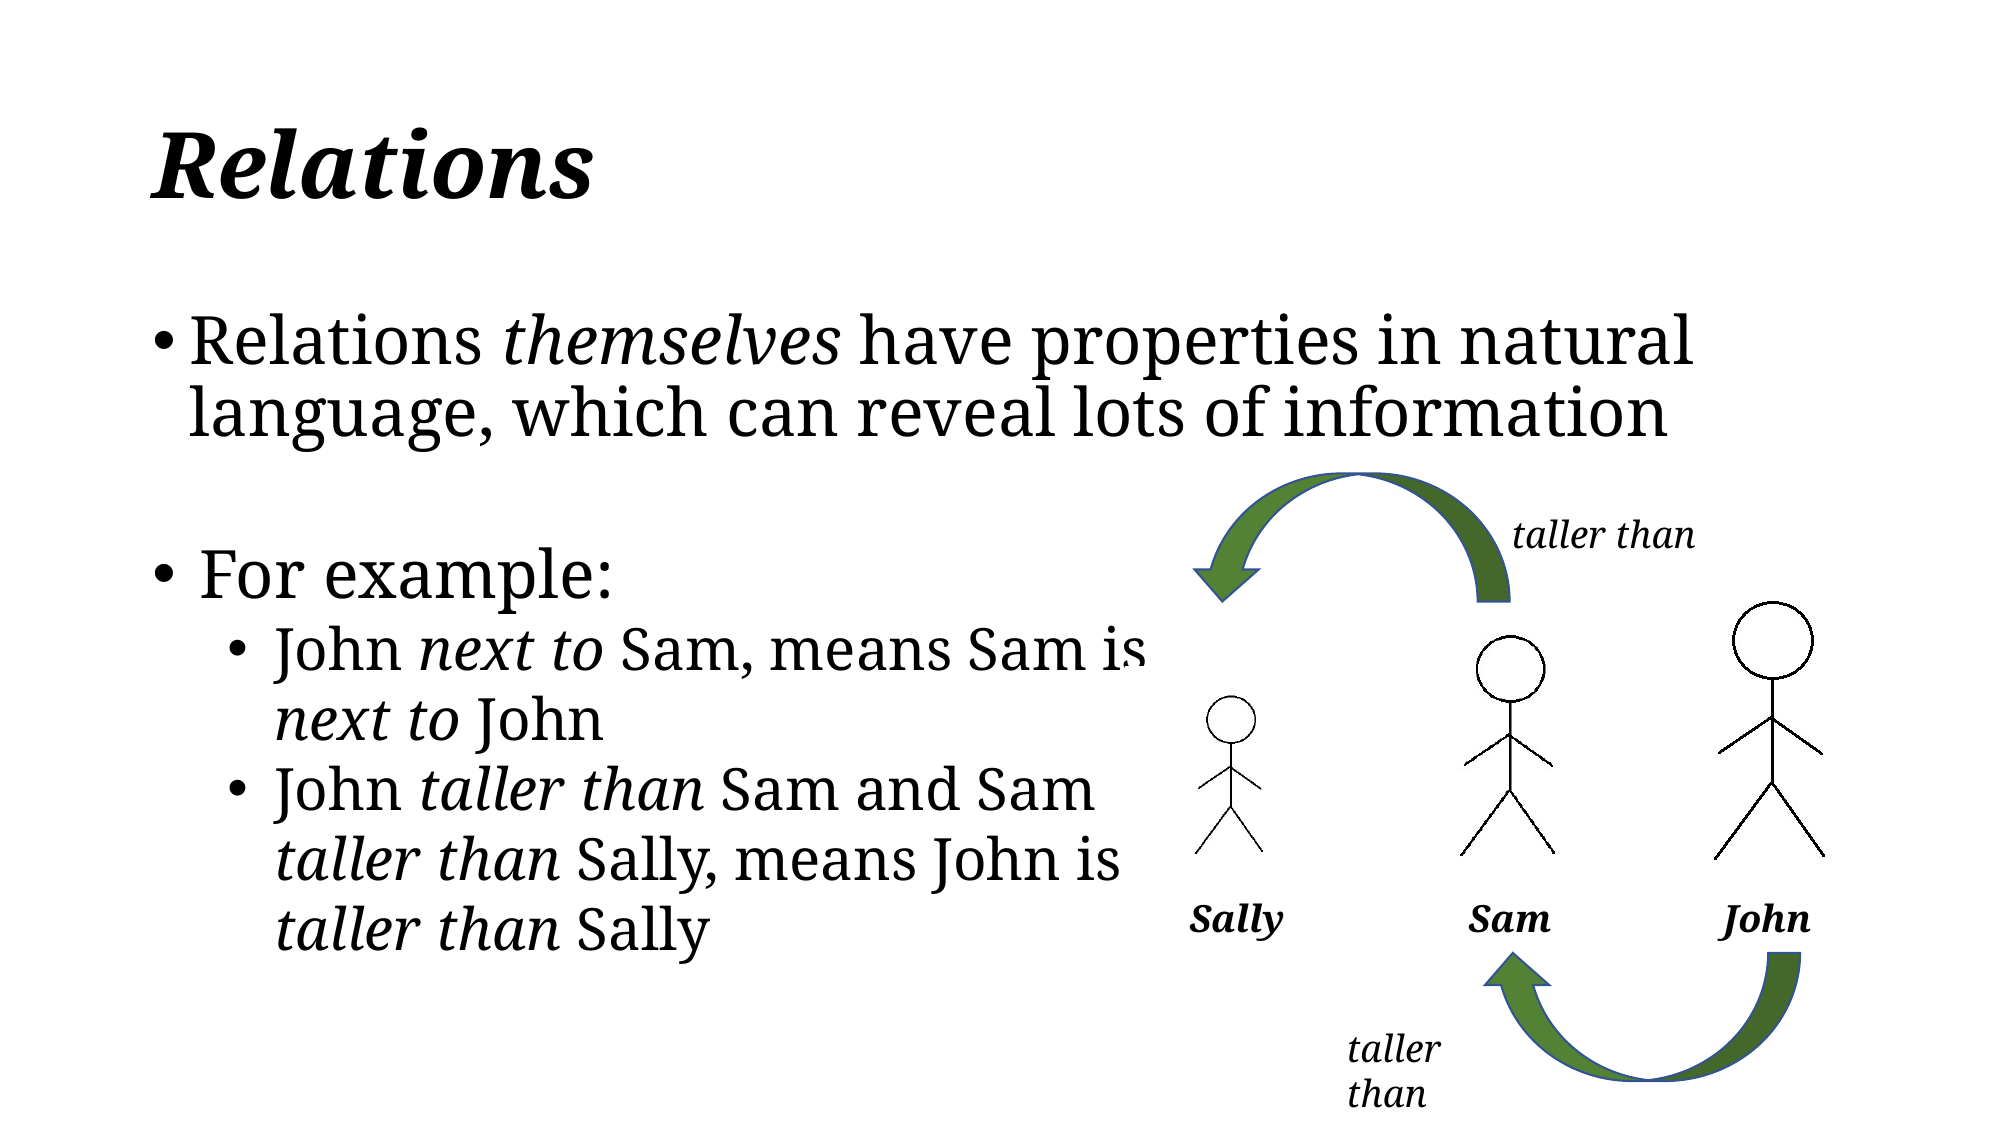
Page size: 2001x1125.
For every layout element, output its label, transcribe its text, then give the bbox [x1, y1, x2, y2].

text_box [1124, 473, 1989, 1081]
text_box For example: John next to Sam, means Sam is next to John John taller than Sam and Sam taller than Sally, means John is taller than Sally [137, 524, 1124, 1015]
list Relations themselves have properties in natural language, which can reveal lots of information [137, 299, 1863, 524]
title Relations [137, 59, 1863, 278]
